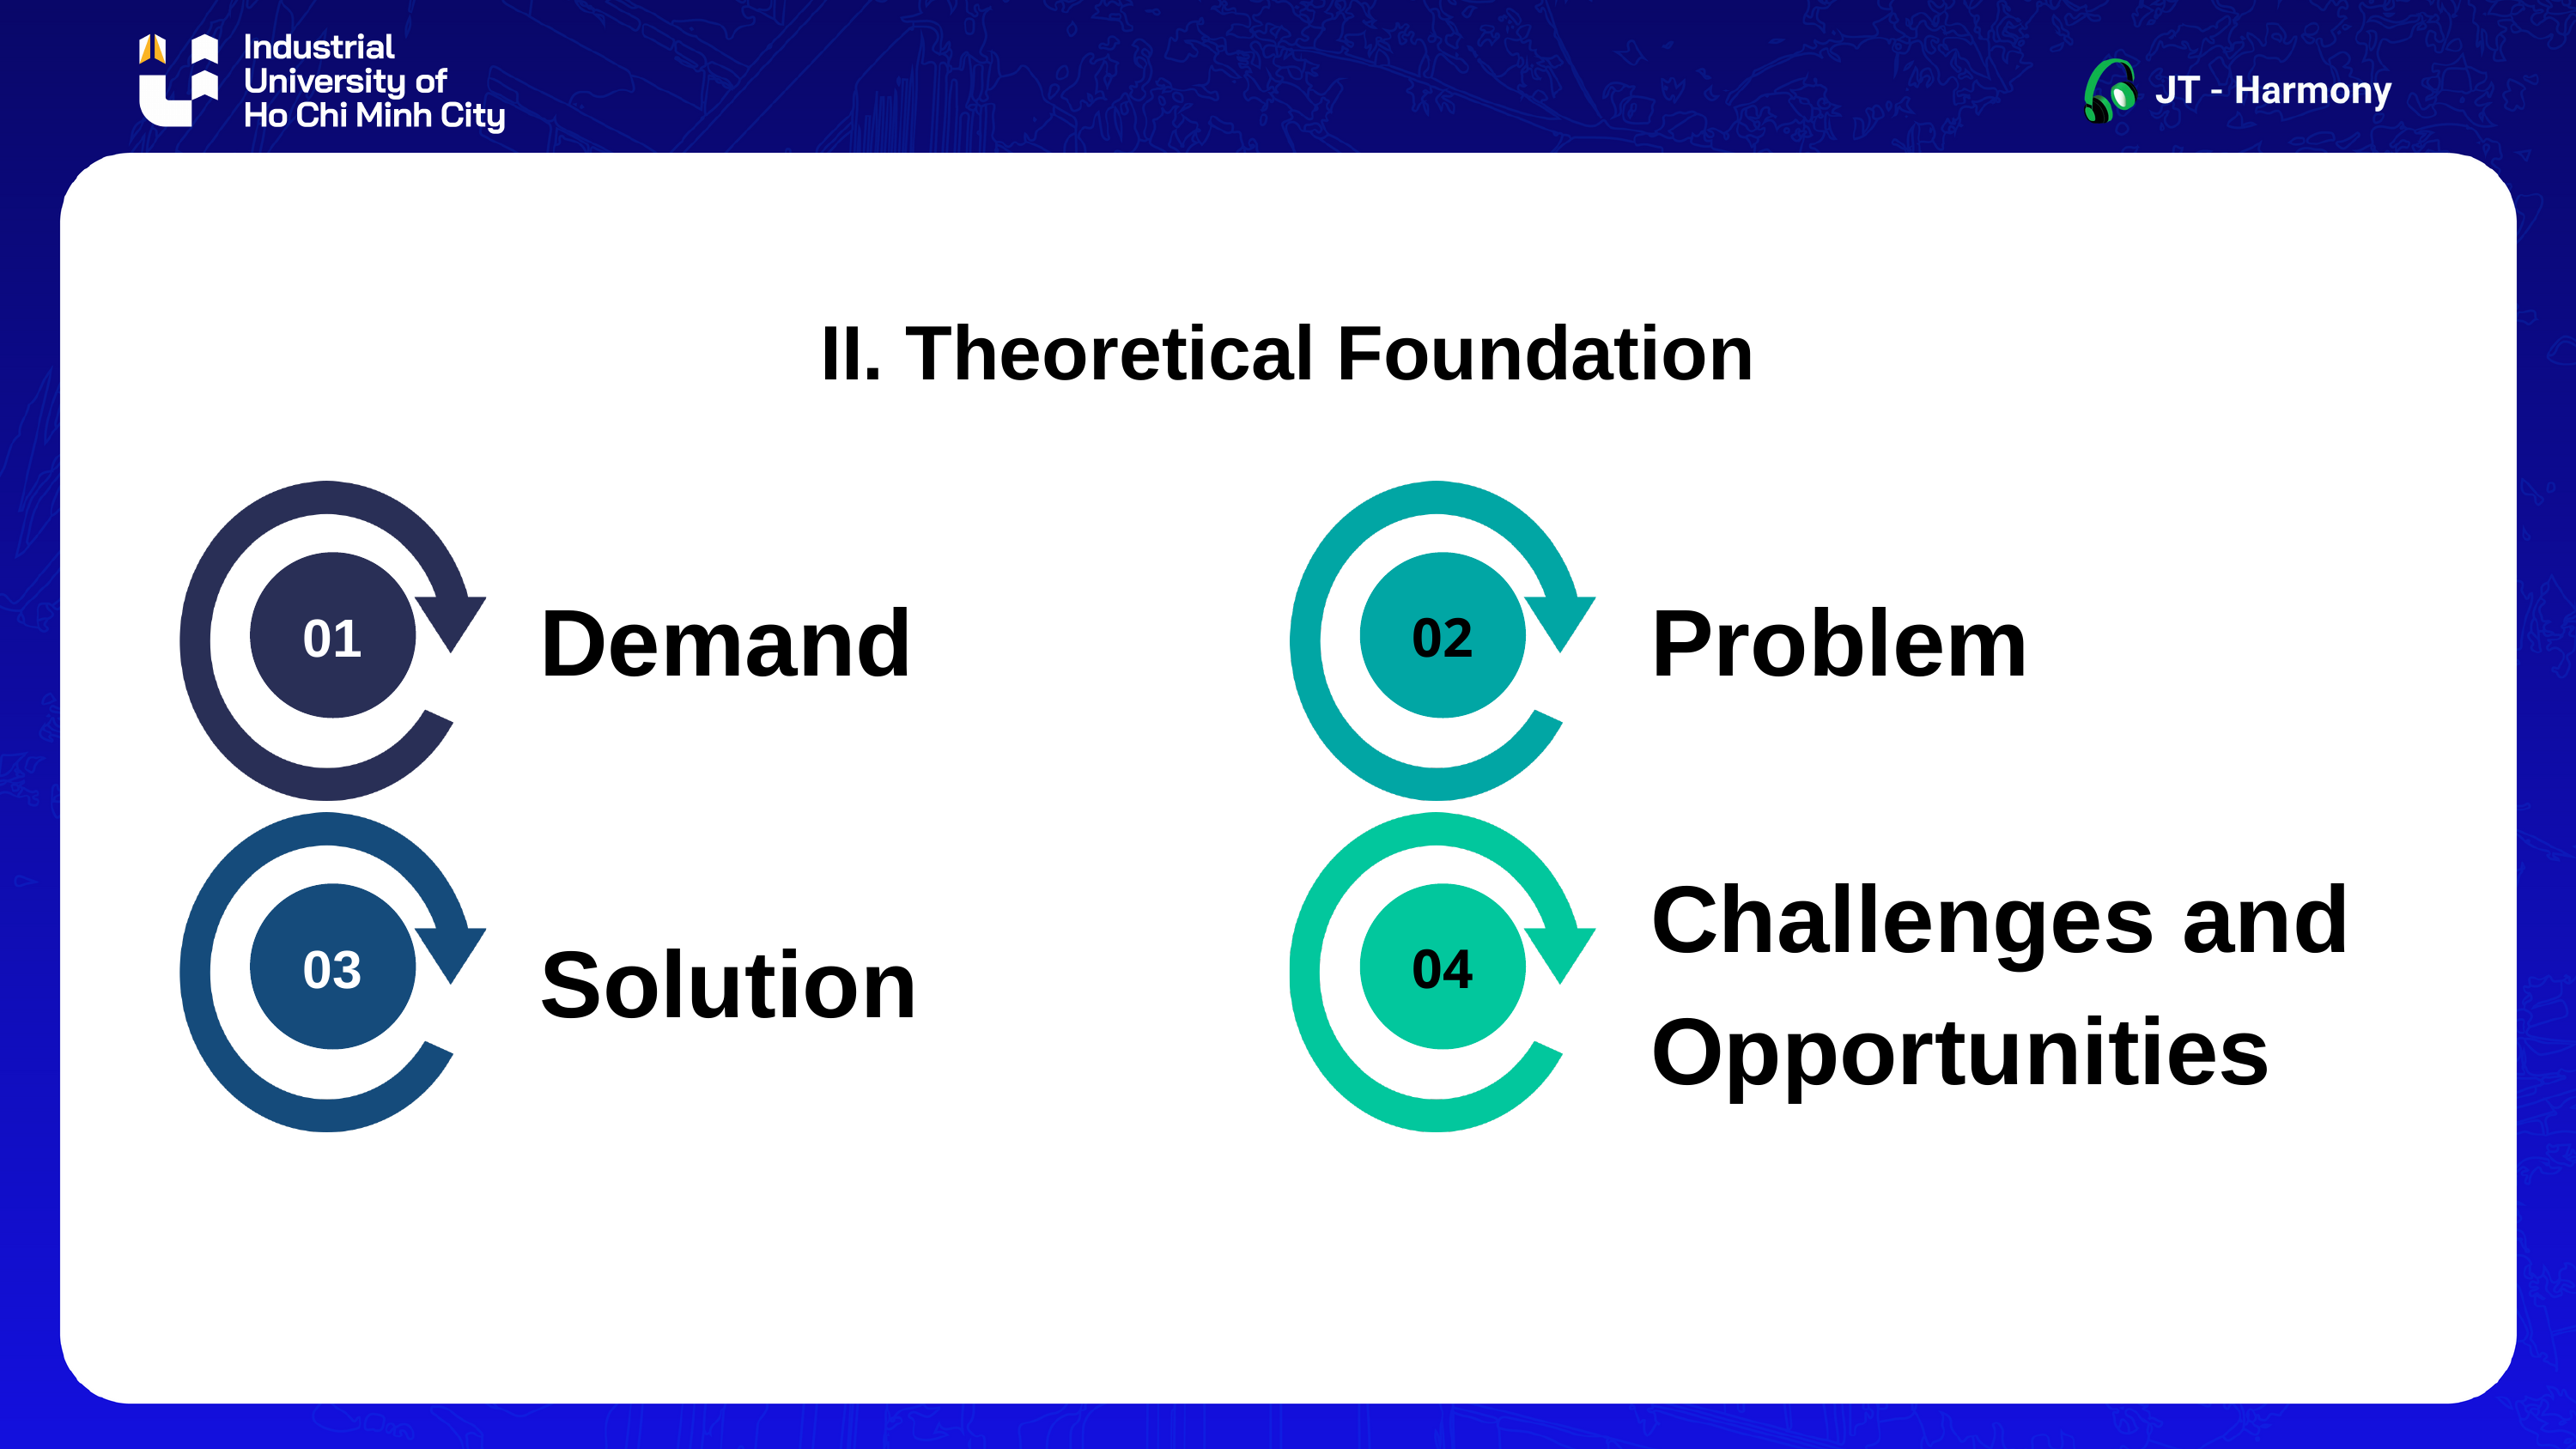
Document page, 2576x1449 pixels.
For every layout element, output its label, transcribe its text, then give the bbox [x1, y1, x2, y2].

text_box [0, 0, 2576, 1449]
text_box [128, 27, 516, 139]
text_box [179, 481, 1223, 1132]
text_box [2078, 32, 2411, 150]
text_box II. Theoretical Foundation [677, 288, 1899, 396]
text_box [1289, 481, 2385, 1132]
